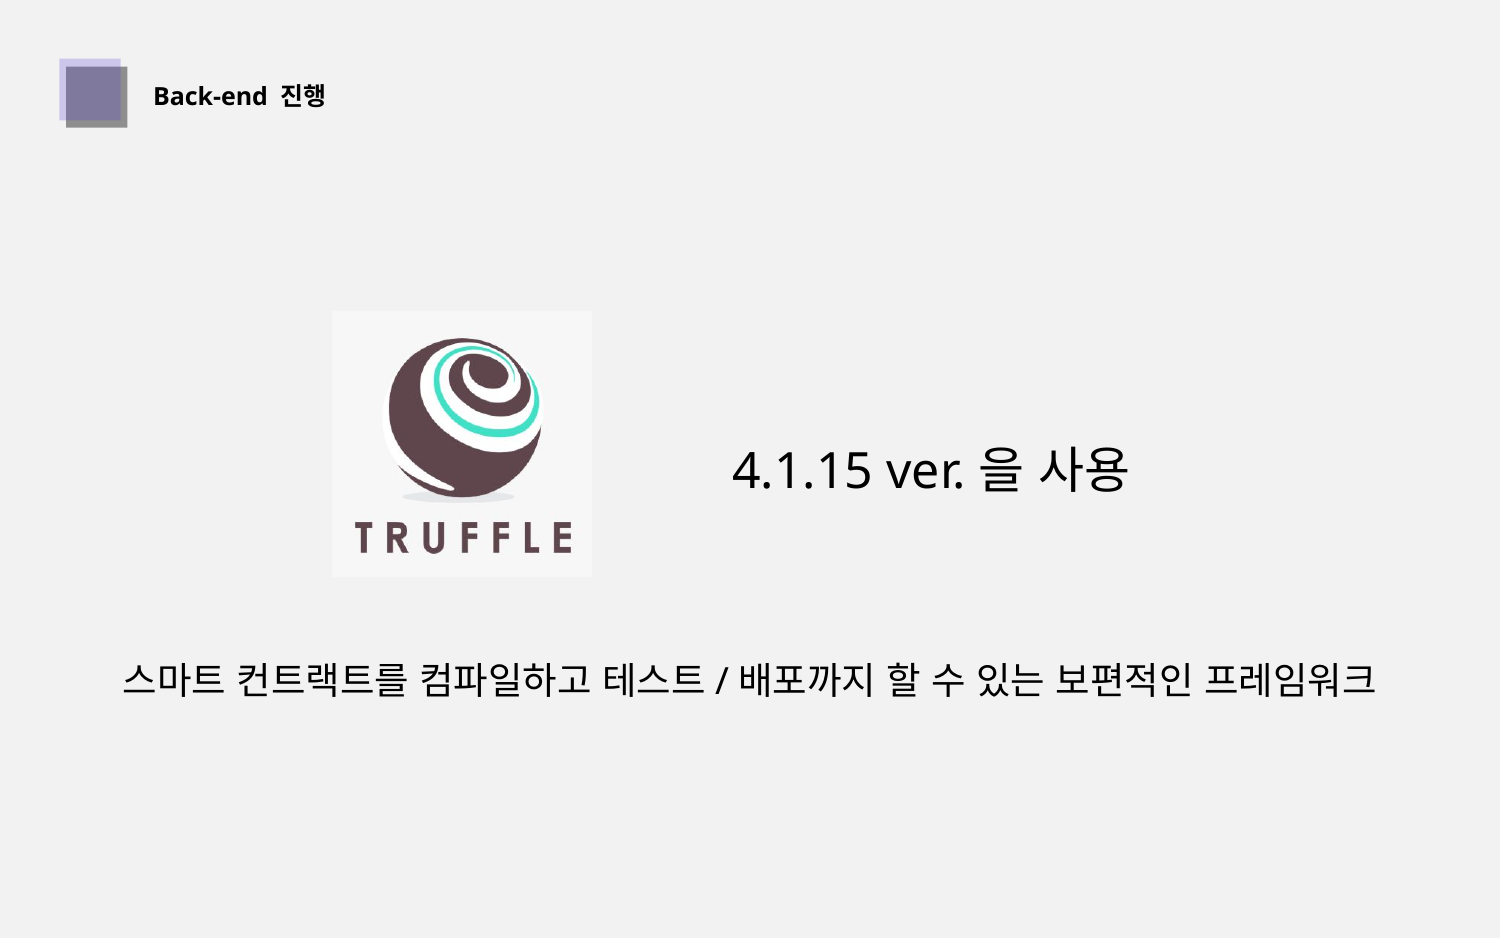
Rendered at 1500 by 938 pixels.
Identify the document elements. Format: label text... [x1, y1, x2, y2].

text_box [65, 121, 128, 129]
text_box [58, 57, 122, 121]
text_box Back-end 진행 [138, 72, 592, 118]
text_box 02 [59, 68, 129, 121]
text_box 4.1.15 ver.을 사용 [717, 430, 1500, 506]
picture [332, 311, 592, 578]
text_box 스마트 컨트랙트를 컴파일하고 테스트/배포까지 할 수 있는 보편적인 프레임워크 [100, 649, 1400, 710]
